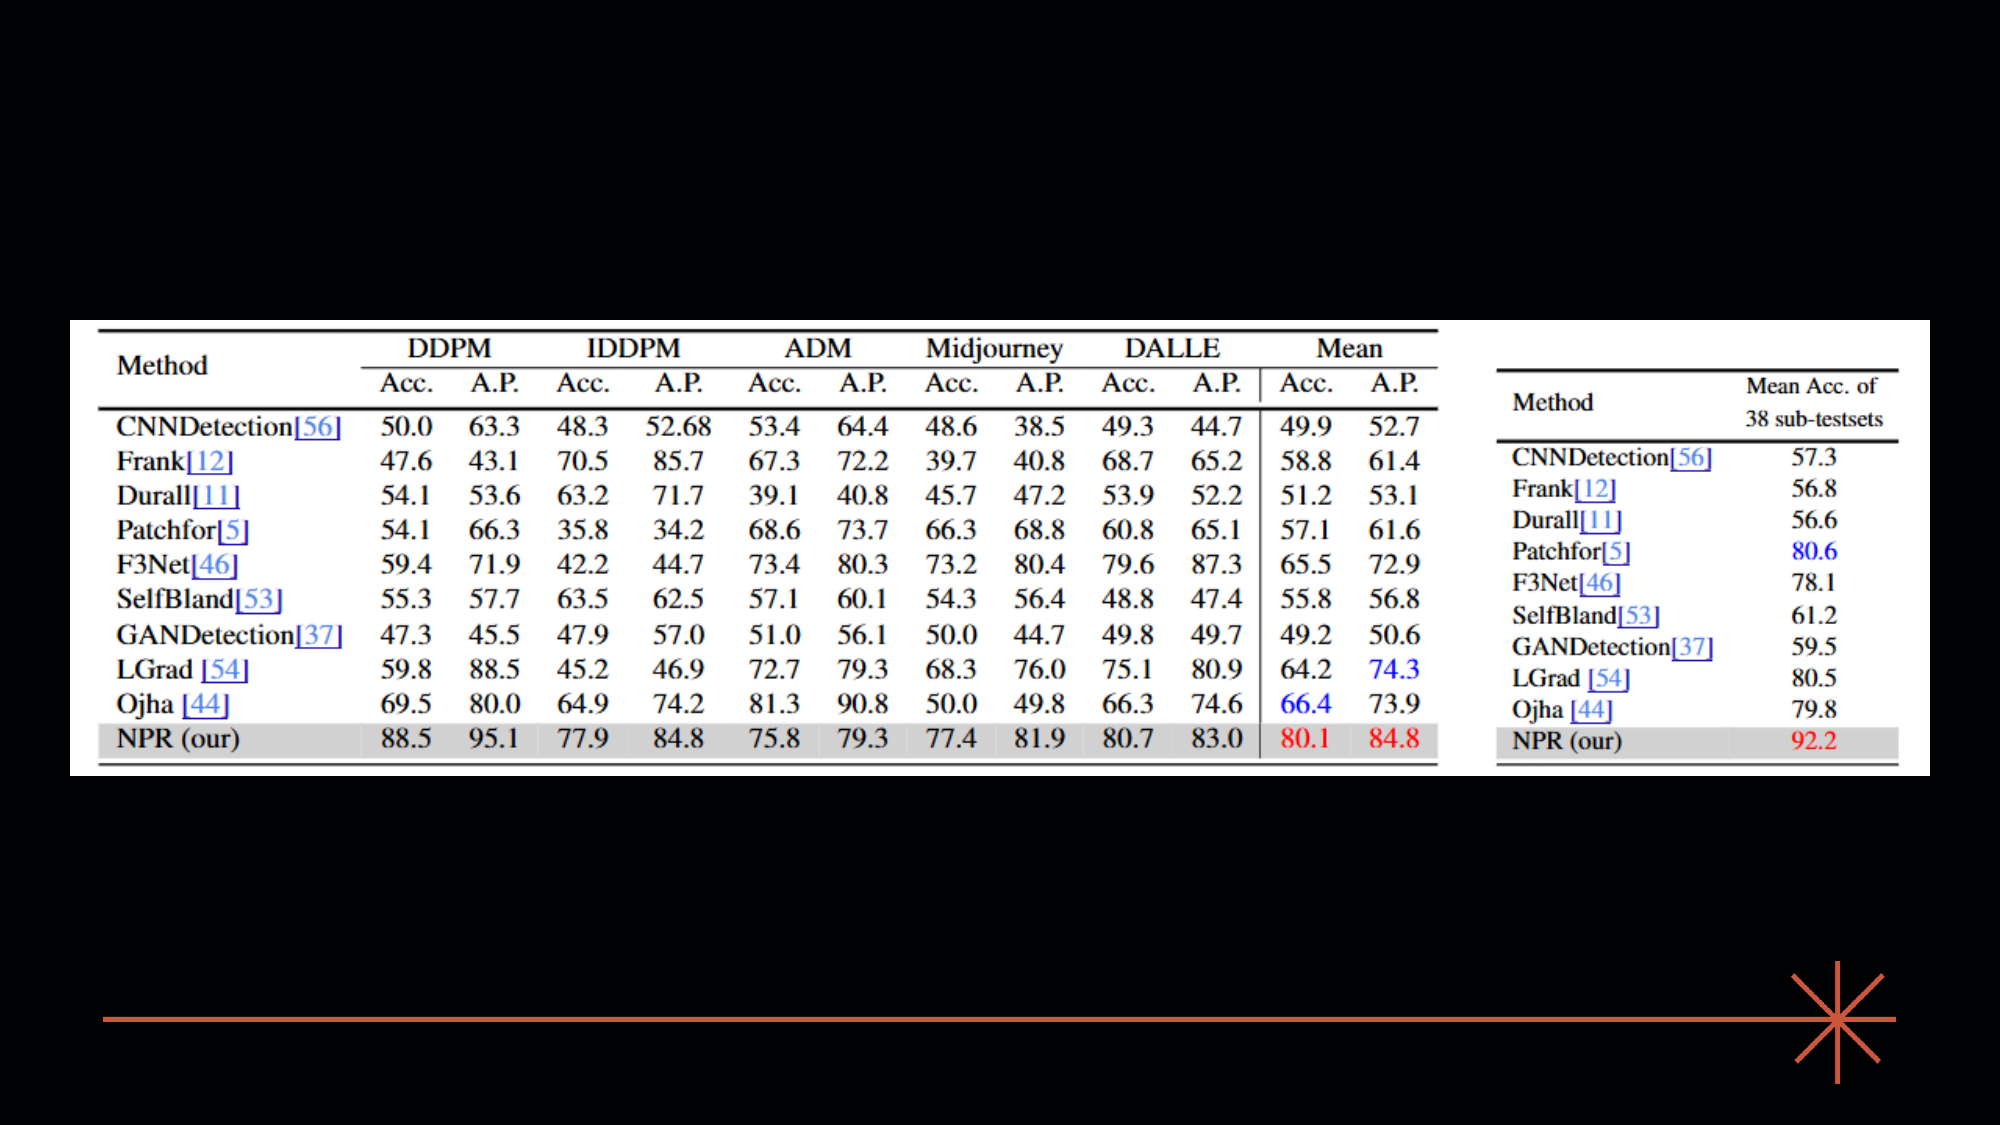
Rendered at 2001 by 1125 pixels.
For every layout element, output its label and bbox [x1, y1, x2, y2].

picture [103, 961, 1896, 1084]
picture [70, 320, 1930, 776]
